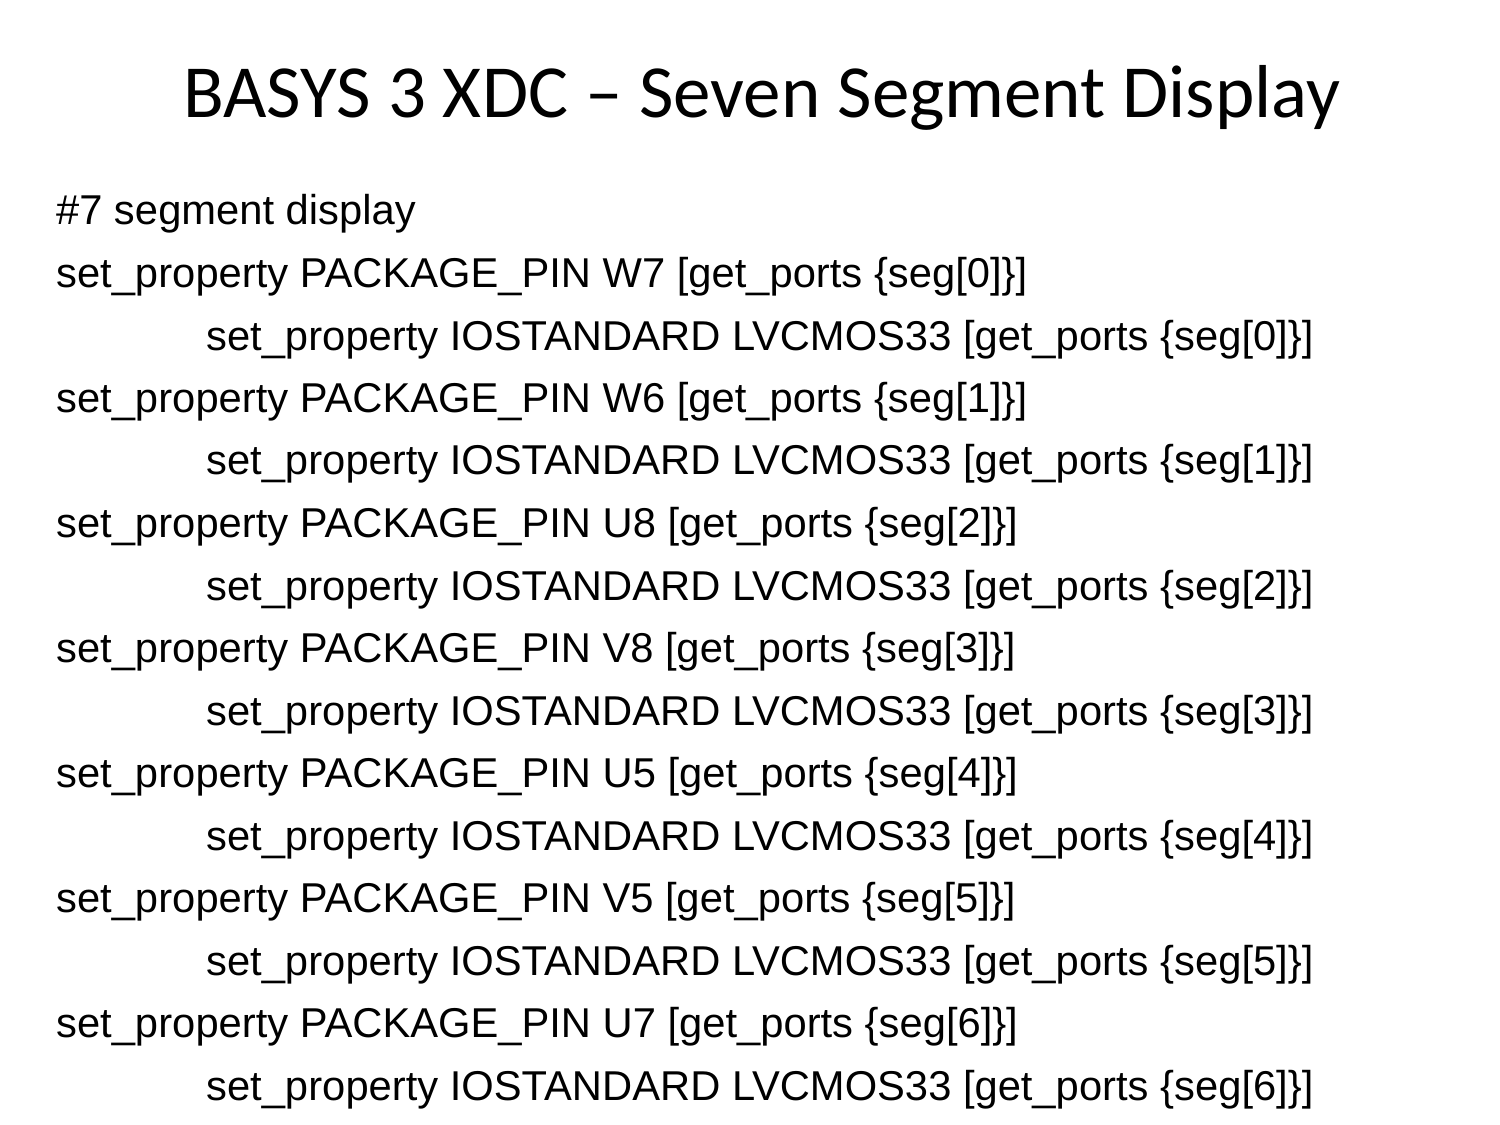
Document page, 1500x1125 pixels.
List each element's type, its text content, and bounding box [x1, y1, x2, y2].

title BASYS 3 XDC – Seven Segment Display [87, 0, 1438, 176]
text_box #7 segment display set_property PACKAGE_PIN W7 [get_ports {seg[0]}] set_property IOSTANDARD LVCMOS33 [get_ports {seg[0]}] set_property PACKAGE_PIN W6 [get_ports {seg[1]}] set_property IOSTANDARD LVCMOS33 [get_ports {seg[1]}] set_property PACKAGE_PIN U8 [get_ports {seg[2]}] set_property IOSTANDARD LVCMOS33 [get_ports {seg[2]}] set_property PACKAGE_PIN V8 [get_ports {seg[3]}] set_property IOSTANDARD LVCMOS33 [get_ports {seg[3]}] set_property PACKAGE_PIN U5 [get_ports {seg[4]}] set_property IOSTANDARD LVCMOS33 [get_ports {seg[4]}] set_property PACKAGE_PIN V5 [get_ports {seg[5]}] set_property IOSTANDARD LVCMOS33 [get_ports {seg[5]}] set_property PACKAGE_PIN U7 [get_ports {seg[6]}] set_property IOSTANDARD LVCMOS33 [get_ports {seg[6]}] [41, 175, 1329, 1117]
